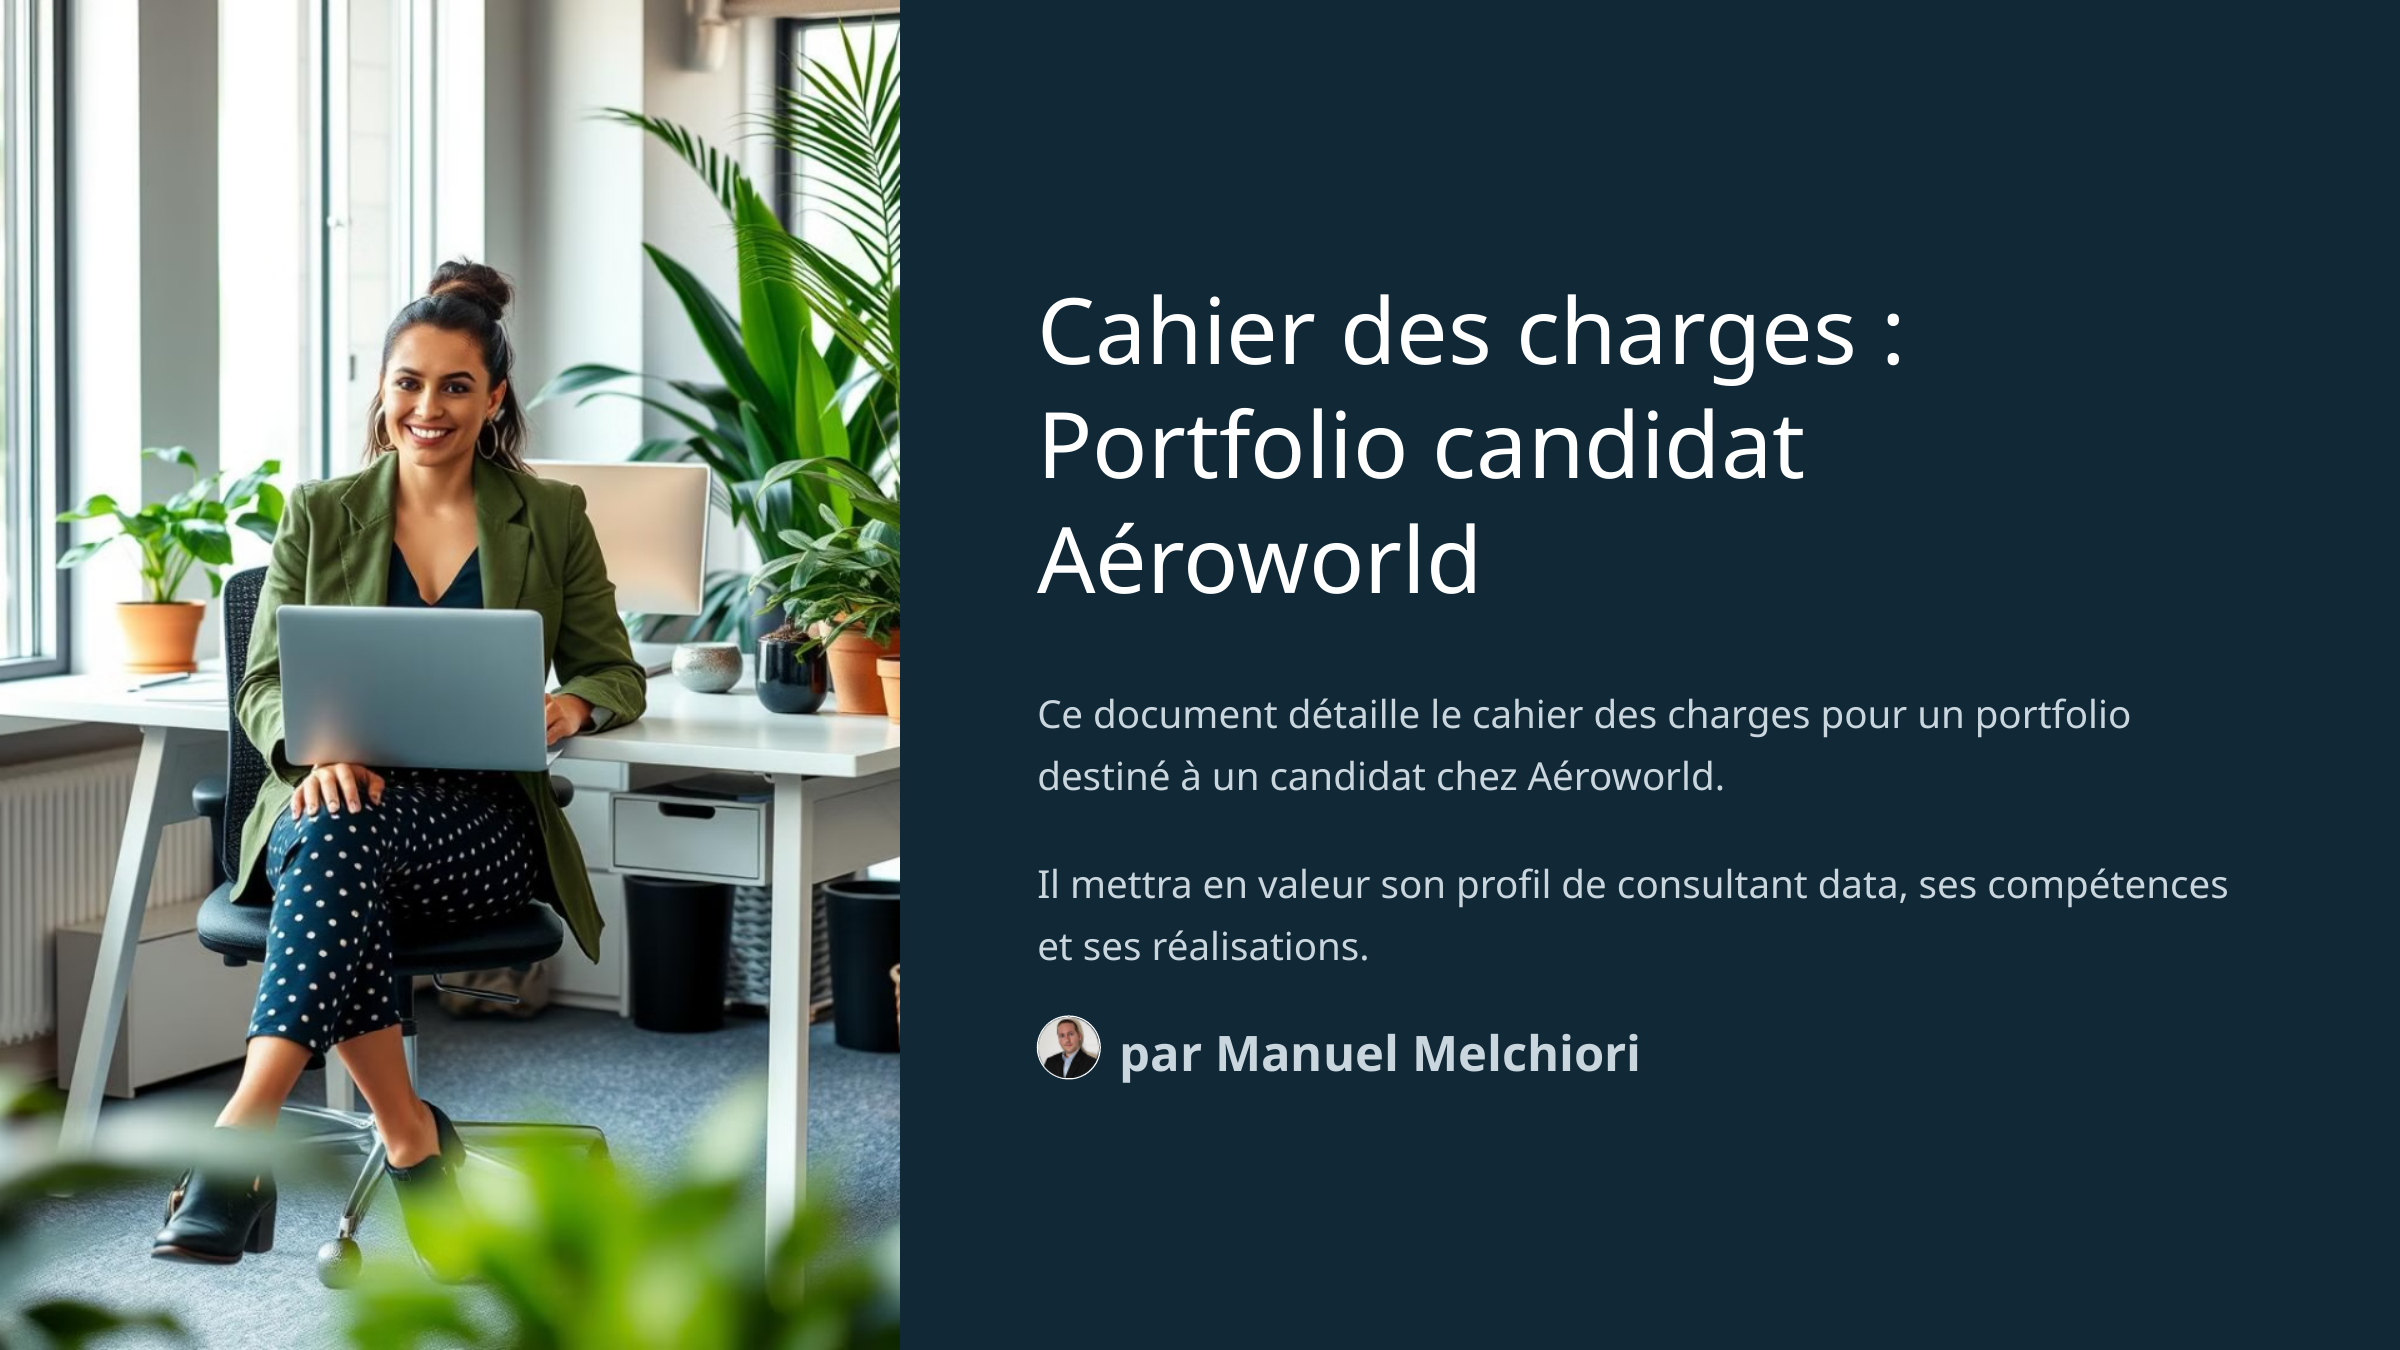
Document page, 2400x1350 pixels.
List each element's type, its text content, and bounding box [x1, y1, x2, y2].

text_box Il mettra en valeur son profil de consultant data, ses compétences et ses réalisations. [1037, 843, 2263, 969]
picture [0, 0, 900, 1350]
text_box par Manuel Melchiori [1119, 1013, 1563, 1082]
text_box Ce document détaille le cahier des charges pour un portfolio destiné à un candidat chez Aéroworld. [1037, 673, 2263, 800]
text_box Cahier des charges : Portfolio candidat Aéroworld [1037, 268, 2263, 615]
picture [1038, 1017, 1099, 1078]
